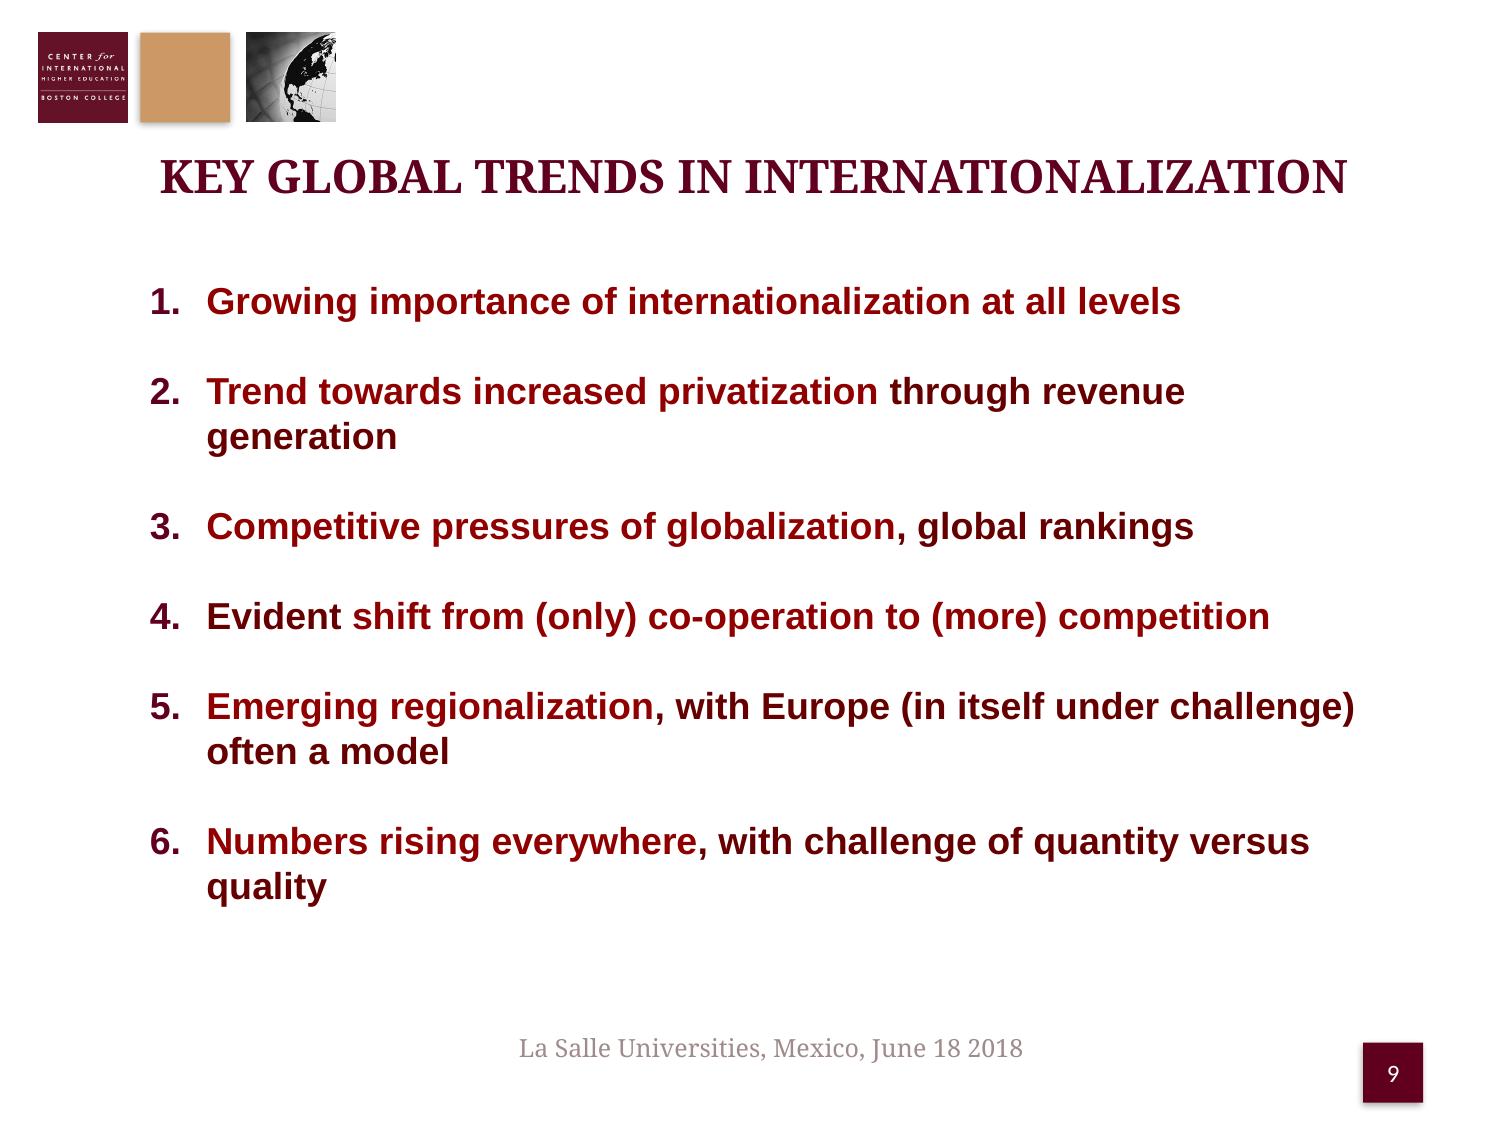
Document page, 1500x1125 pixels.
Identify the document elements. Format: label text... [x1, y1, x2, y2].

list Growing importance of internationalization at all levels Trend towards increased privatization through revenue generation Competitive pressures of globalization, global rankings Evident shift from (only) co-operation to (more) competition Emerging regionalization, with Europe (in itself under challenge) often a model Numbers rising everywhere, with challenge of quantity versus quality [134, 269, 1373, 1046]
title Key Global Trends in Internationalization [134, 112, 1373, 238]
footer La Salle Universities, Mexico, June 18 2018 [436, 991, 1107, 1103]
picture [246, 32, 336, 112]
picture [38, 32, 128, 123]
